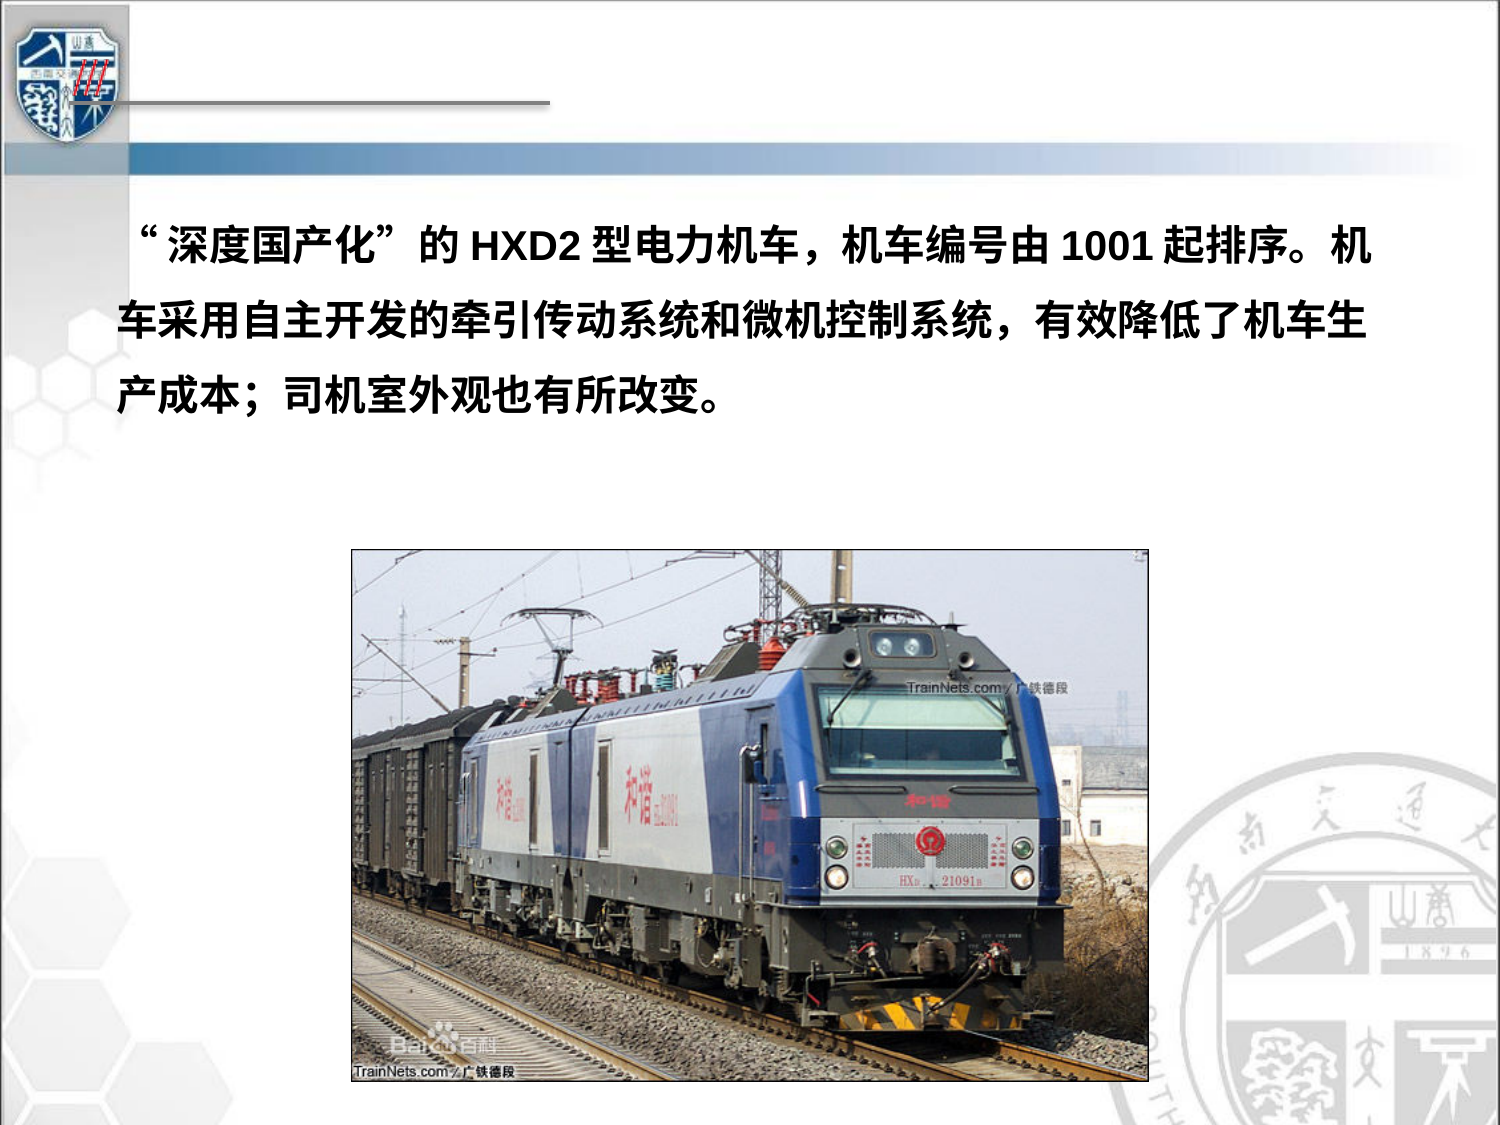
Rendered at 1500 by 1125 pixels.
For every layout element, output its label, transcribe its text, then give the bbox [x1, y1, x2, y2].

picture [0, 0, 1500, 1125]
text_box “深度国产化”的HXD2型电力机车，机车编号由1001起排序。机车采用自主开发的牵引传动系统和微机控制系统，有效降低了机车生产成本；司机室外观也有所改变。 [101, 186, 1399, 550]
